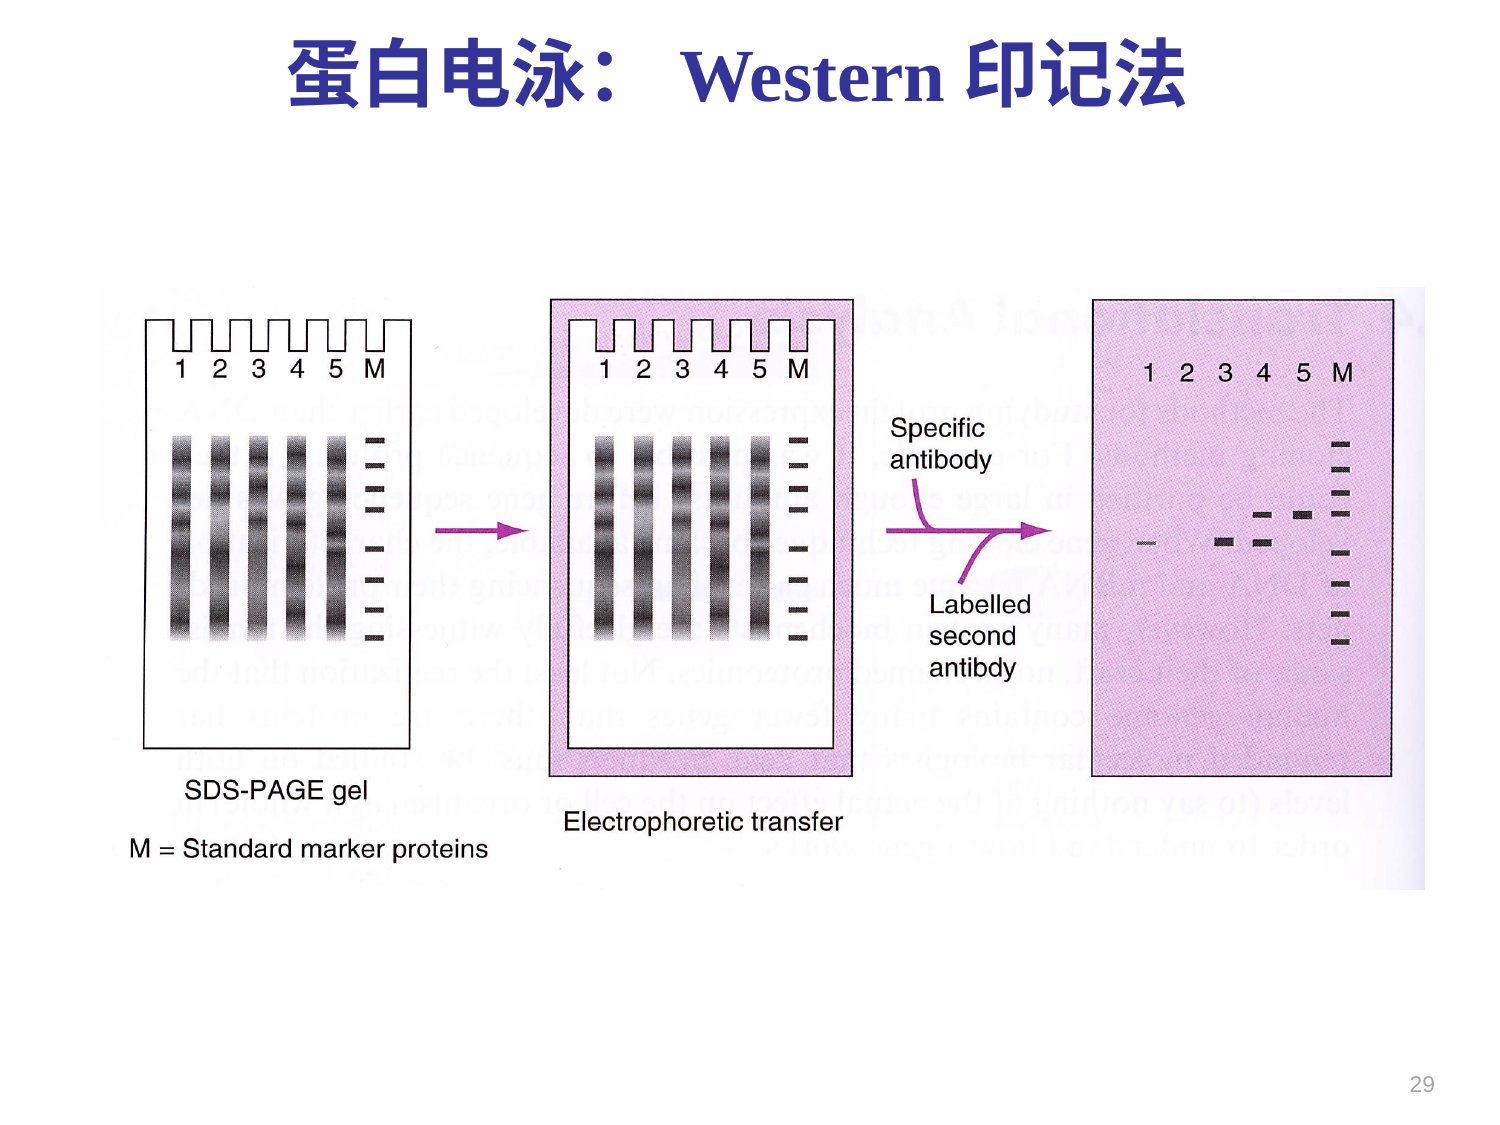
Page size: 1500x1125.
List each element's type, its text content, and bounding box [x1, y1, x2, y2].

text_box 蛋白电泳：Western印记法 [37, 29, 1438, 113]
slide_number 29 [1137, 1062, 1450, 1114]
picture [99, 287, 1426, 891]
